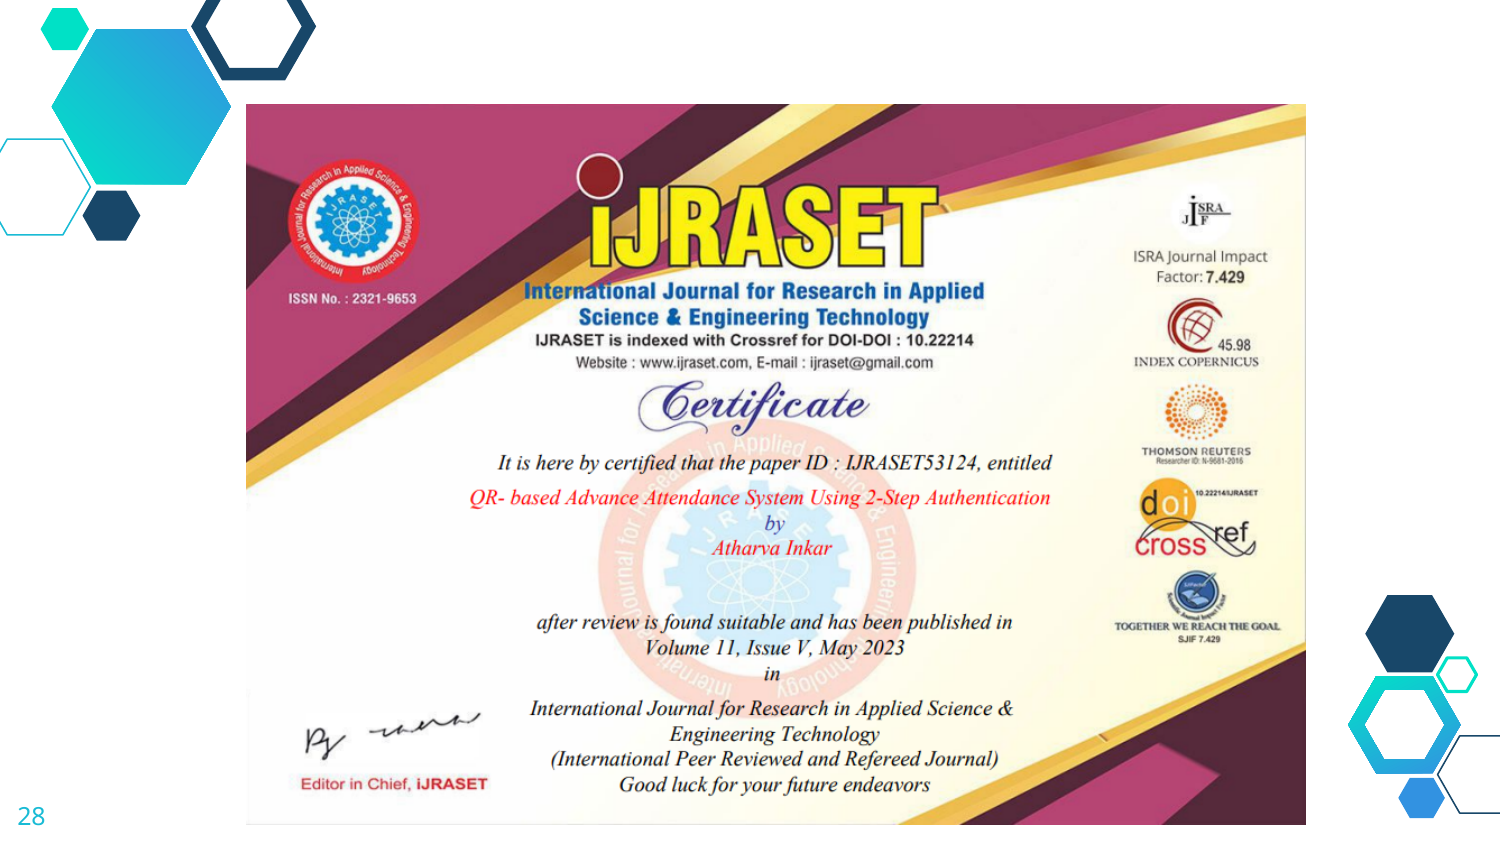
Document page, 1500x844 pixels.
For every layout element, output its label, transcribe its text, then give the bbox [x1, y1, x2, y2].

picture [245, 103, 1306, 826]
slide_number 28 [2, 785, 93, 844]
